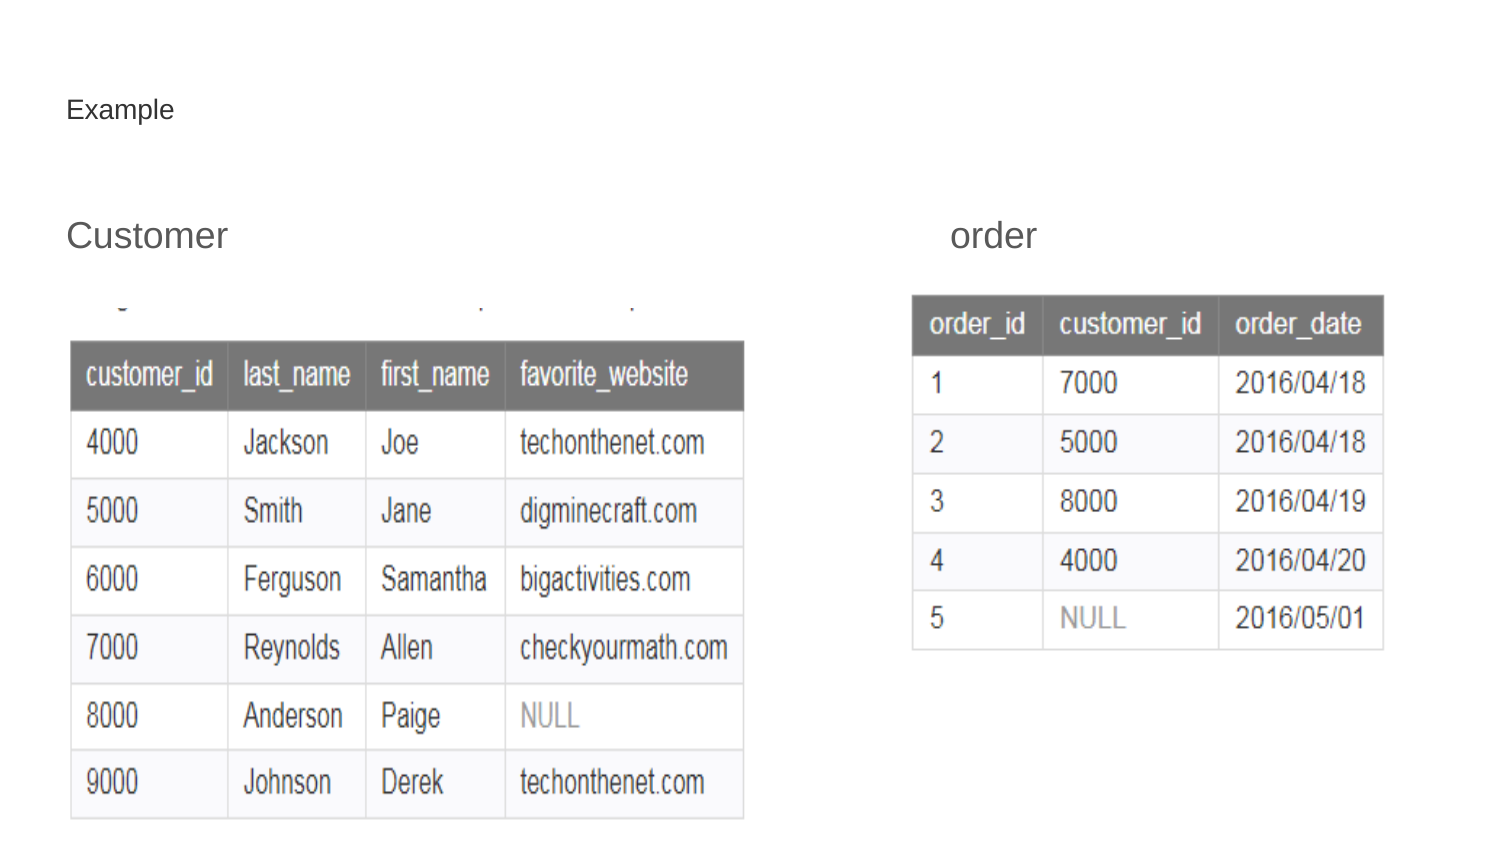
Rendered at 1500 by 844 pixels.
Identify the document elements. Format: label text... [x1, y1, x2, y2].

list Customer order [51, 189, 1449, 750]
picture [50, 308, 763, 844]
picture [897, 267, 1420, 671]
title Example [51, 72, 1449, 167]
